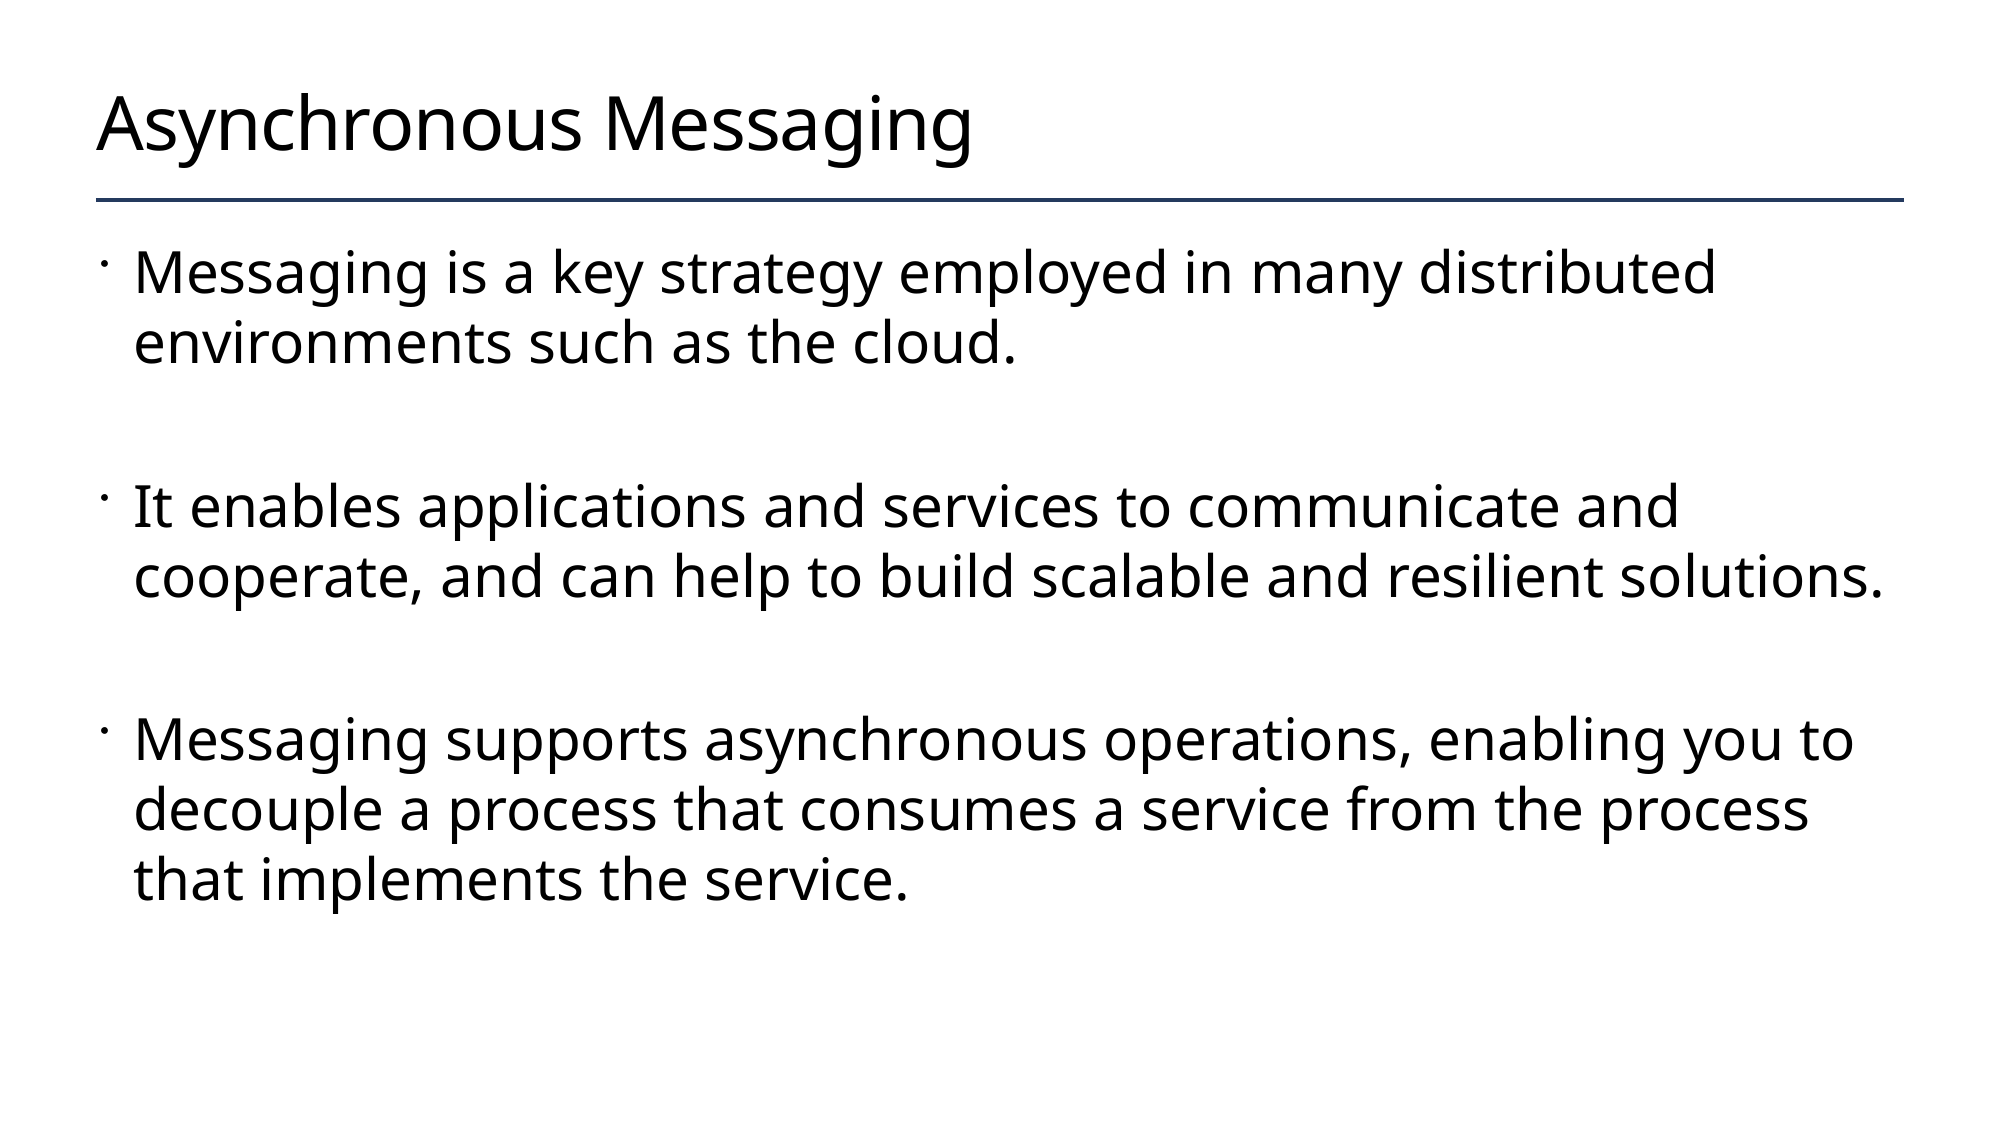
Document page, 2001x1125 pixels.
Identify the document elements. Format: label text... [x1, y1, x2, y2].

title Asynchronous Messaging [96, 75, 1904, 166]
list Messaging is a key strategy employed in many distributed environments such as the cloud. It enables applications and services to communicate and cooperate, and can help to build scalable and resilient solutions. Messaging supports asynchronous operations, enabling you to decouple a process that consumes a service from the process that implements the service. [95, 235, 1904, 929]
